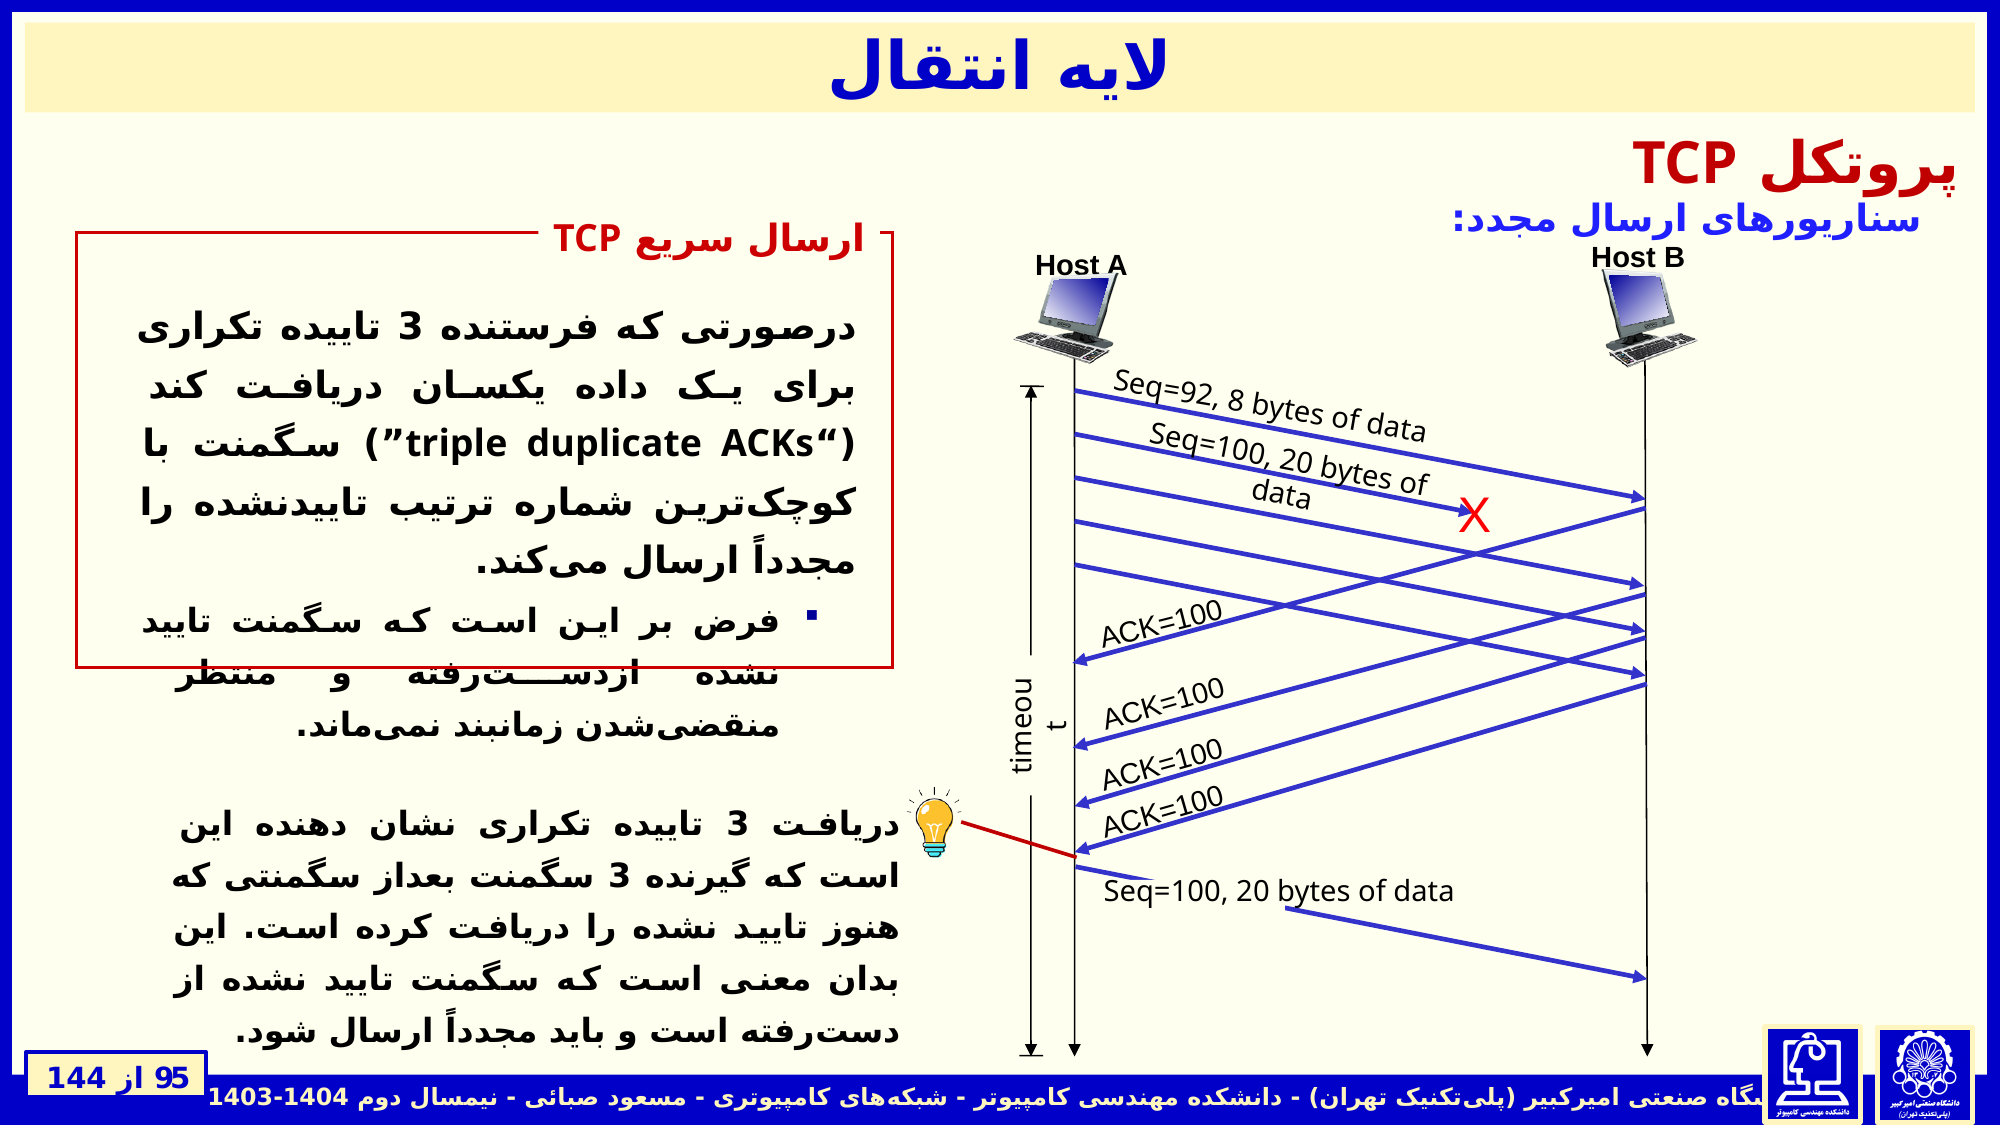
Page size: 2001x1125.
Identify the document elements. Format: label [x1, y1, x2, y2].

text_box [994, 385, 1061, 782]
text_box [76, 206, 893, 668]
text_box [1054, 508, 1647, 853]
text_box [994, 1008, 1061, 1057]
text_box [987, 268, 1121, 371]
text_box [154, 782, 1077, 1008]
text_box [1077, 864, 1648, 980]
text_box [1074, 380, 1647, 676]
text_box [0, 0, 2000, 1125]
text_box [1597, 264, 1721, 375]
